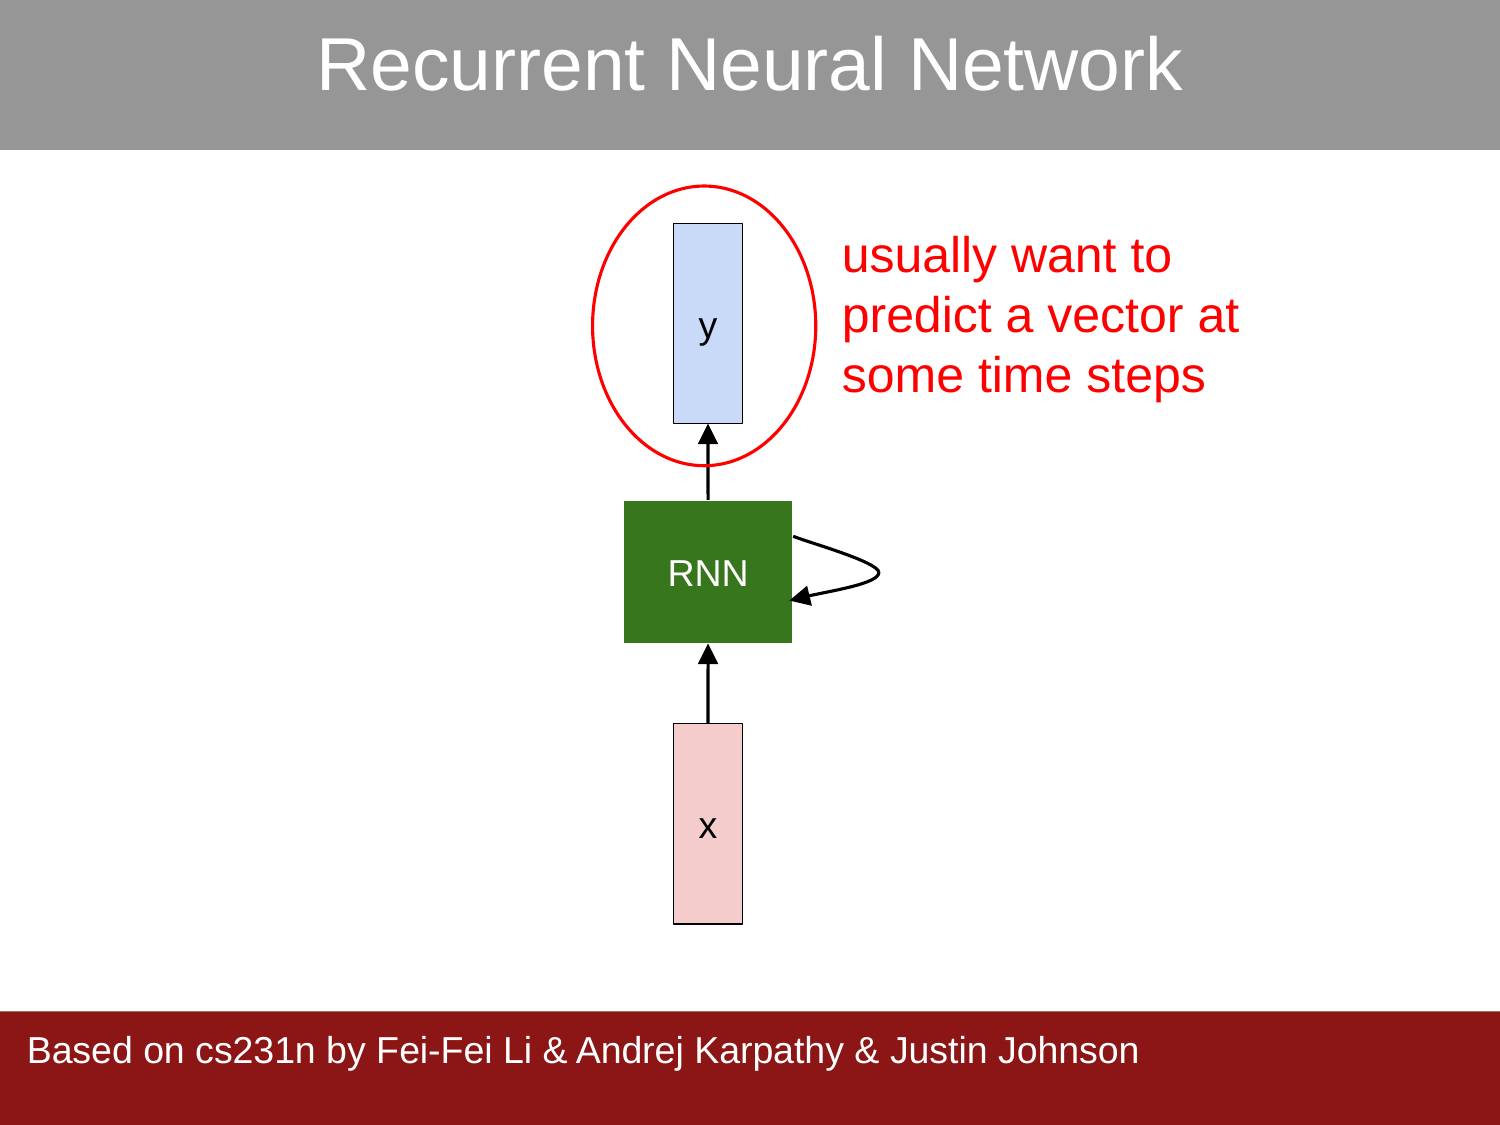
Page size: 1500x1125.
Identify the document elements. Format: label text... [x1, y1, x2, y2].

text_box Recurrent Neural Network [152, 0, 1348, 119]
text_box [631, 186, 778, 220]
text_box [623, 223, 880, 925]
text_box [592, 234, 620, 418]
text_box usually want to predict a vector at some time steps [826, 207, 1295, 311]
